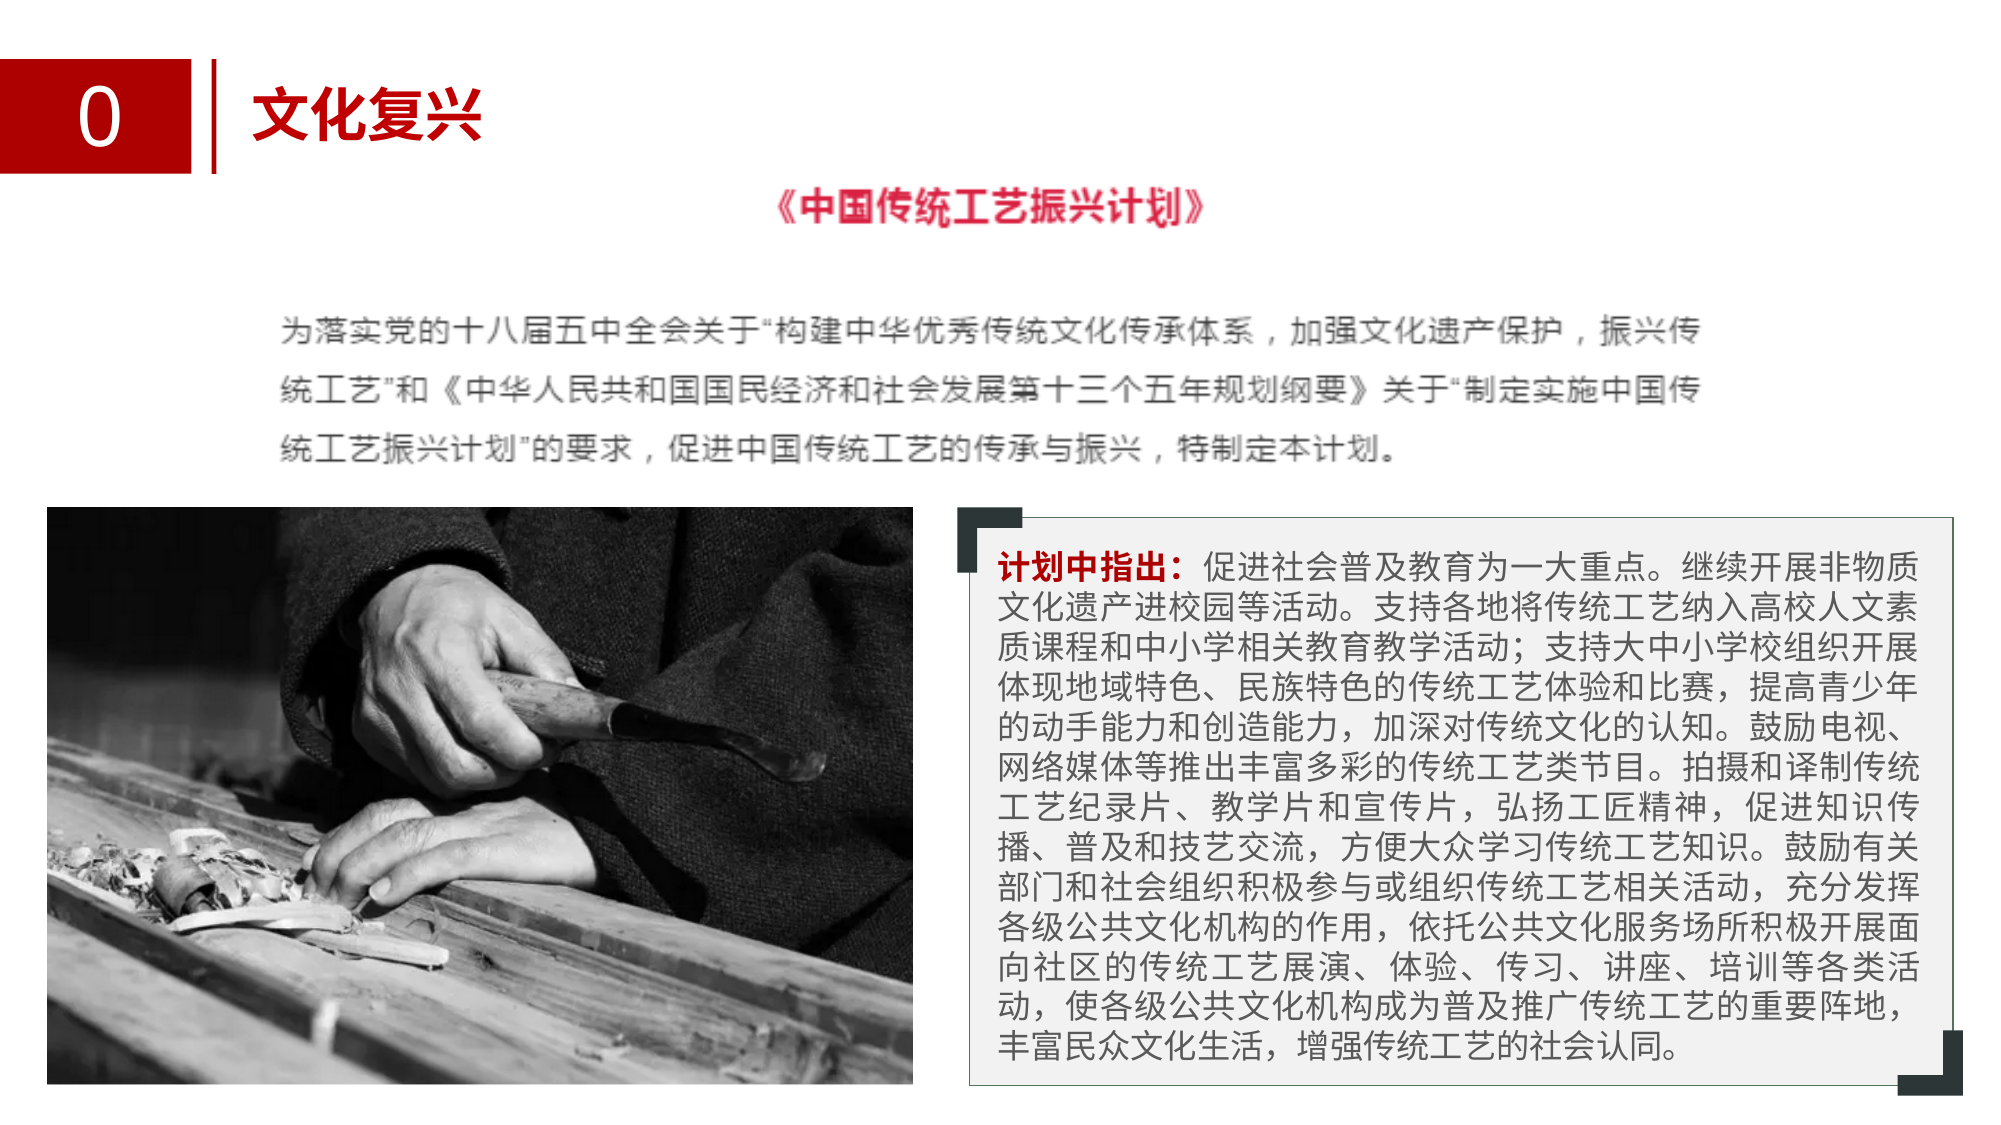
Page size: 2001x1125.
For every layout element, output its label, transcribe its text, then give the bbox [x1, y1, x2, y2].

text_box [0, 55, 218, 175]
text_box 文化复兴 [236, 71, 913, 156]
picture [259, 156, 1720, 486]
text_box [1897, 1030, 1963, 1096]
text_box 计划中指出：促进社会普及教育为一大重点。继续开展非物质文化遗产进校园等活动。支持各地将传统工艺纳入高校人文素质课程和中小学相关教育教学活动；支持大中小学校组织开展体现地域特色、民族特色的传统工艺体验和比赛，提高青少年的动手能力和创造能力，加深对传统文化的认知。鼓励电视、网络媒体等推出丰富多彩的传统工艺类节目。拍摄和译制传统工艺纪录片、教学片和宣传片，弘扬工匠精神，促进知识传播、普及和技艺交流，方便大众学习传统工艺知识。鼓励有关部门和社会组织积极参与或组织传统工艺相关活动，充分发挥各级公共文化机构的作用，依托公共文化服务场所积极开展面向社区的传统工艺展演、体验、传习、讲座、培训等各类活动，使各级公共文化机构成为普及推广传统工艺的重要阵地，丰富民众文化生活，增强传统工艺的社会认同。 [986, 540, 1933, 1072]
text_box [969, 517, 1954, 1086]
picture [46, 506, 913, 1087]
text_box [957, 507, 1023, 573]
